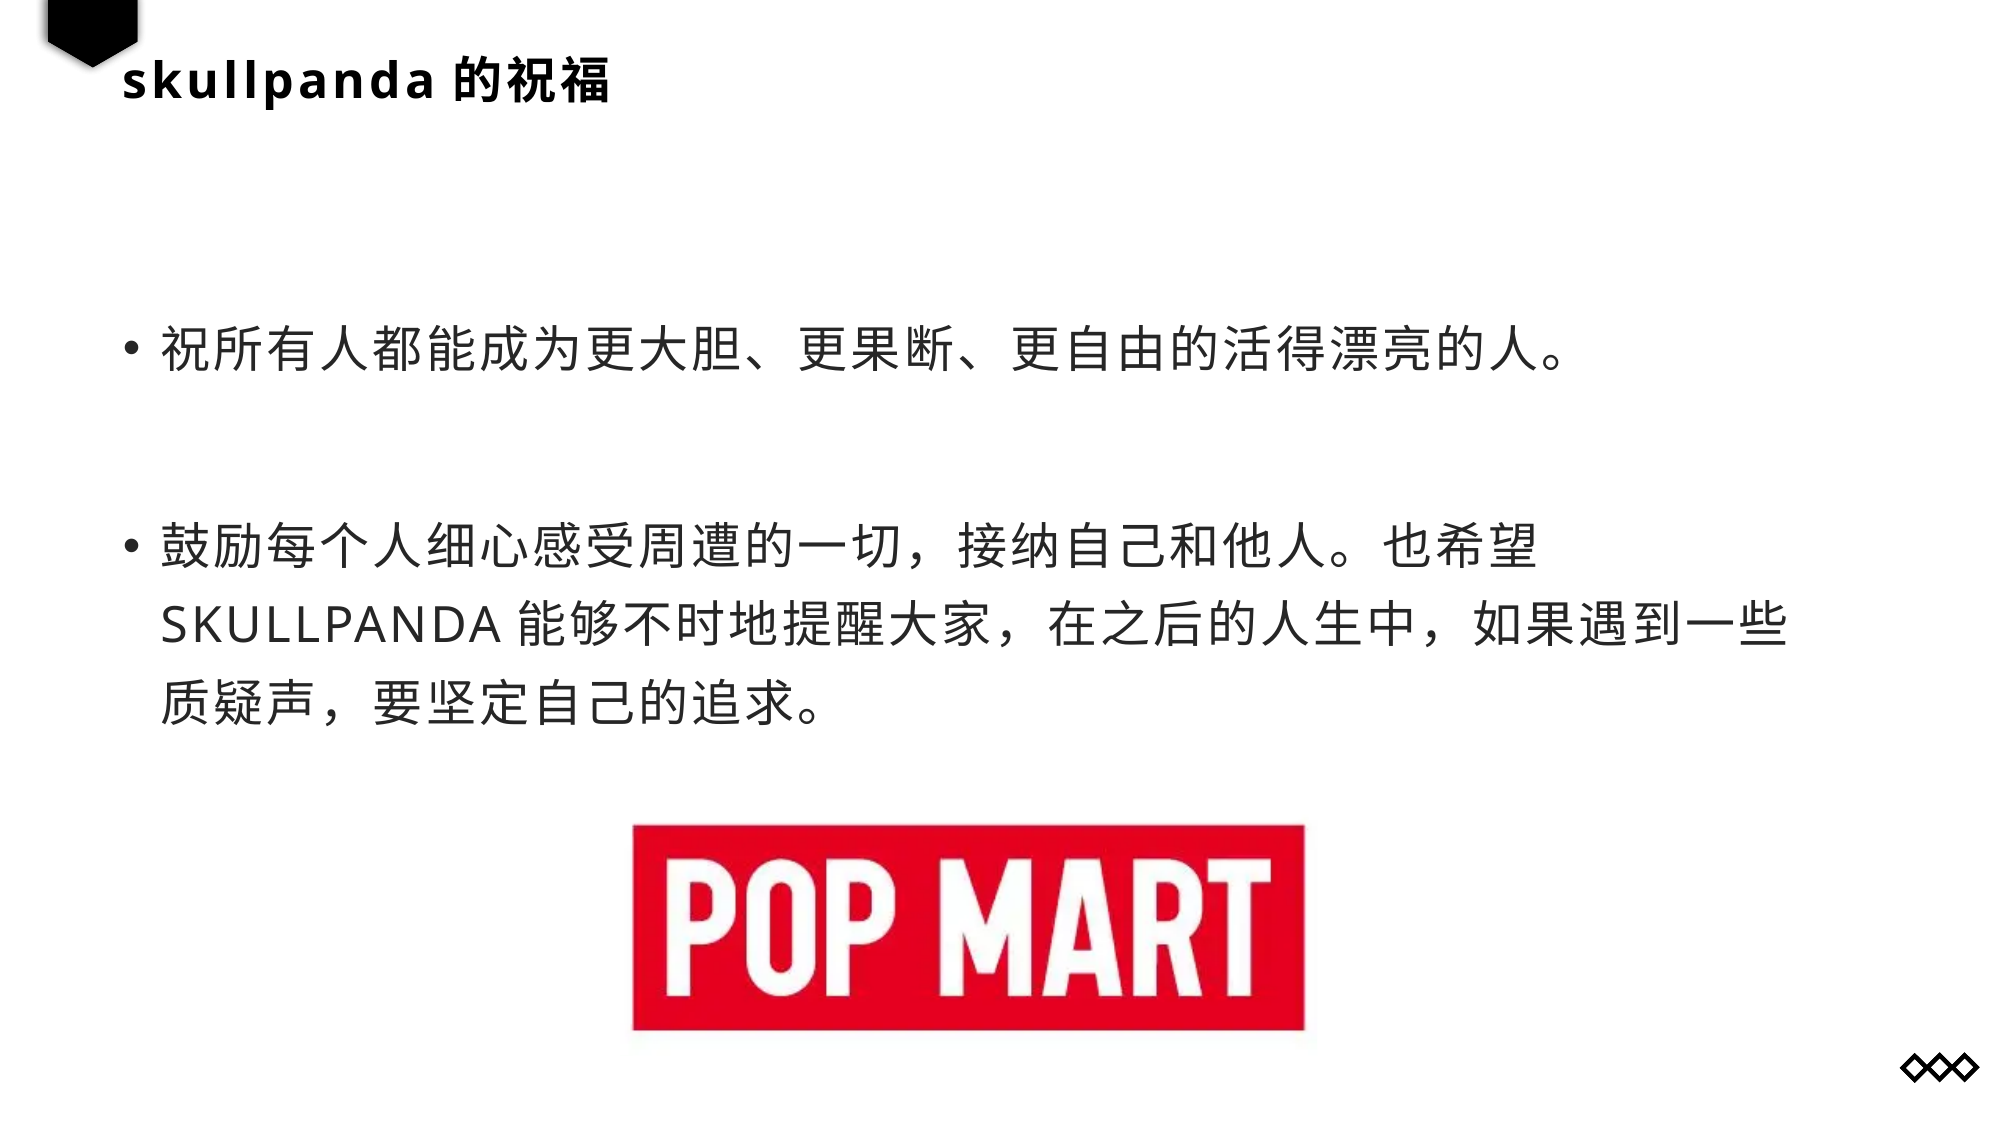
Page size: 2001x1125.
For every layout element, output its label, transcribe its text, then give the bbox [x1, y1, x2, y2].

title skullpanda的祝福 [106, 42, 1832, 260]
picture [620, 801, 1318, 1056]
list 祝所有人都能成为更大胆、更果断、更自由的活得漂亮的人。 鼓励每个人细心感受周遭的一切，接纳自己和他人。也希望SKULLPANDA能够不时地提醒大家，在之后的人生中，如果遇到一些质疑声，要坚定自己的追求。 [106, 299, 1832, 1014]
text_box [1902, 1055, 1977, 1080]
text_box [47, 0, 139, 69]
